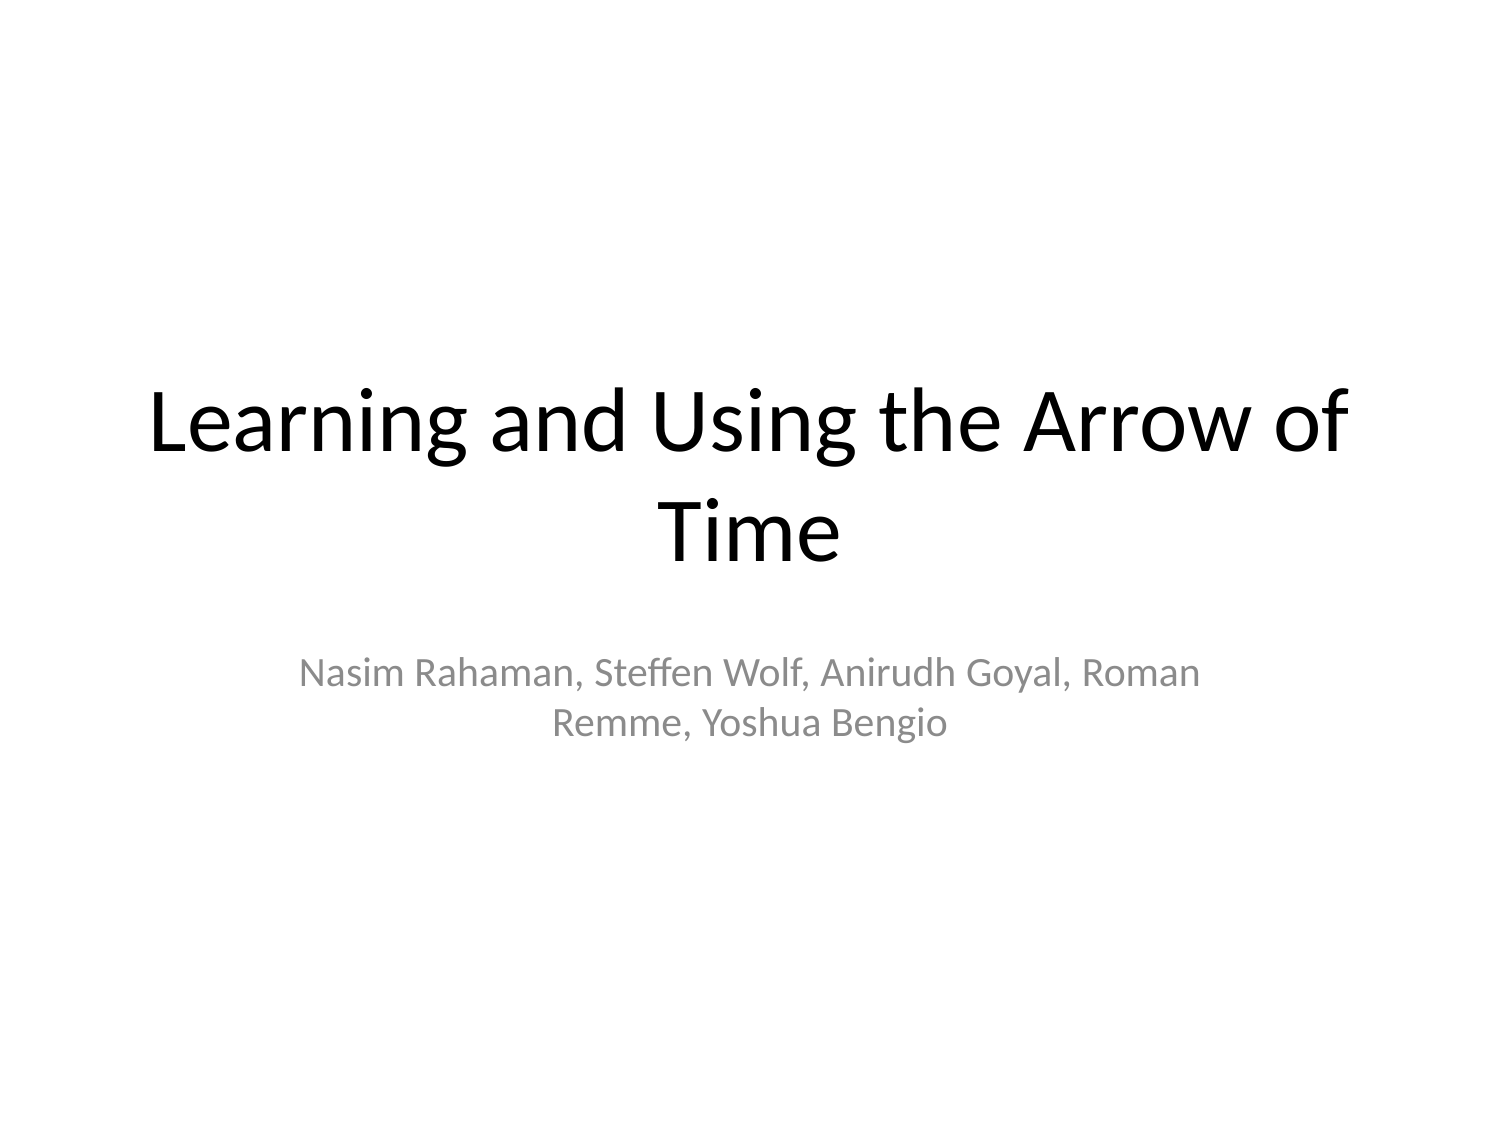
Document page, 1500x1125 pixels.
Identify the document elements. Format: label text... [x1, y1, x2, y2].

title Learning and Using the Arrow of Time [112, 349, 1388, 591]
subtitle Nasim Rahaman, Steffen Wolf, Anirudh Goyal, Roman Remme, Yoshua Bengio [225, 637, 1275, 925]
